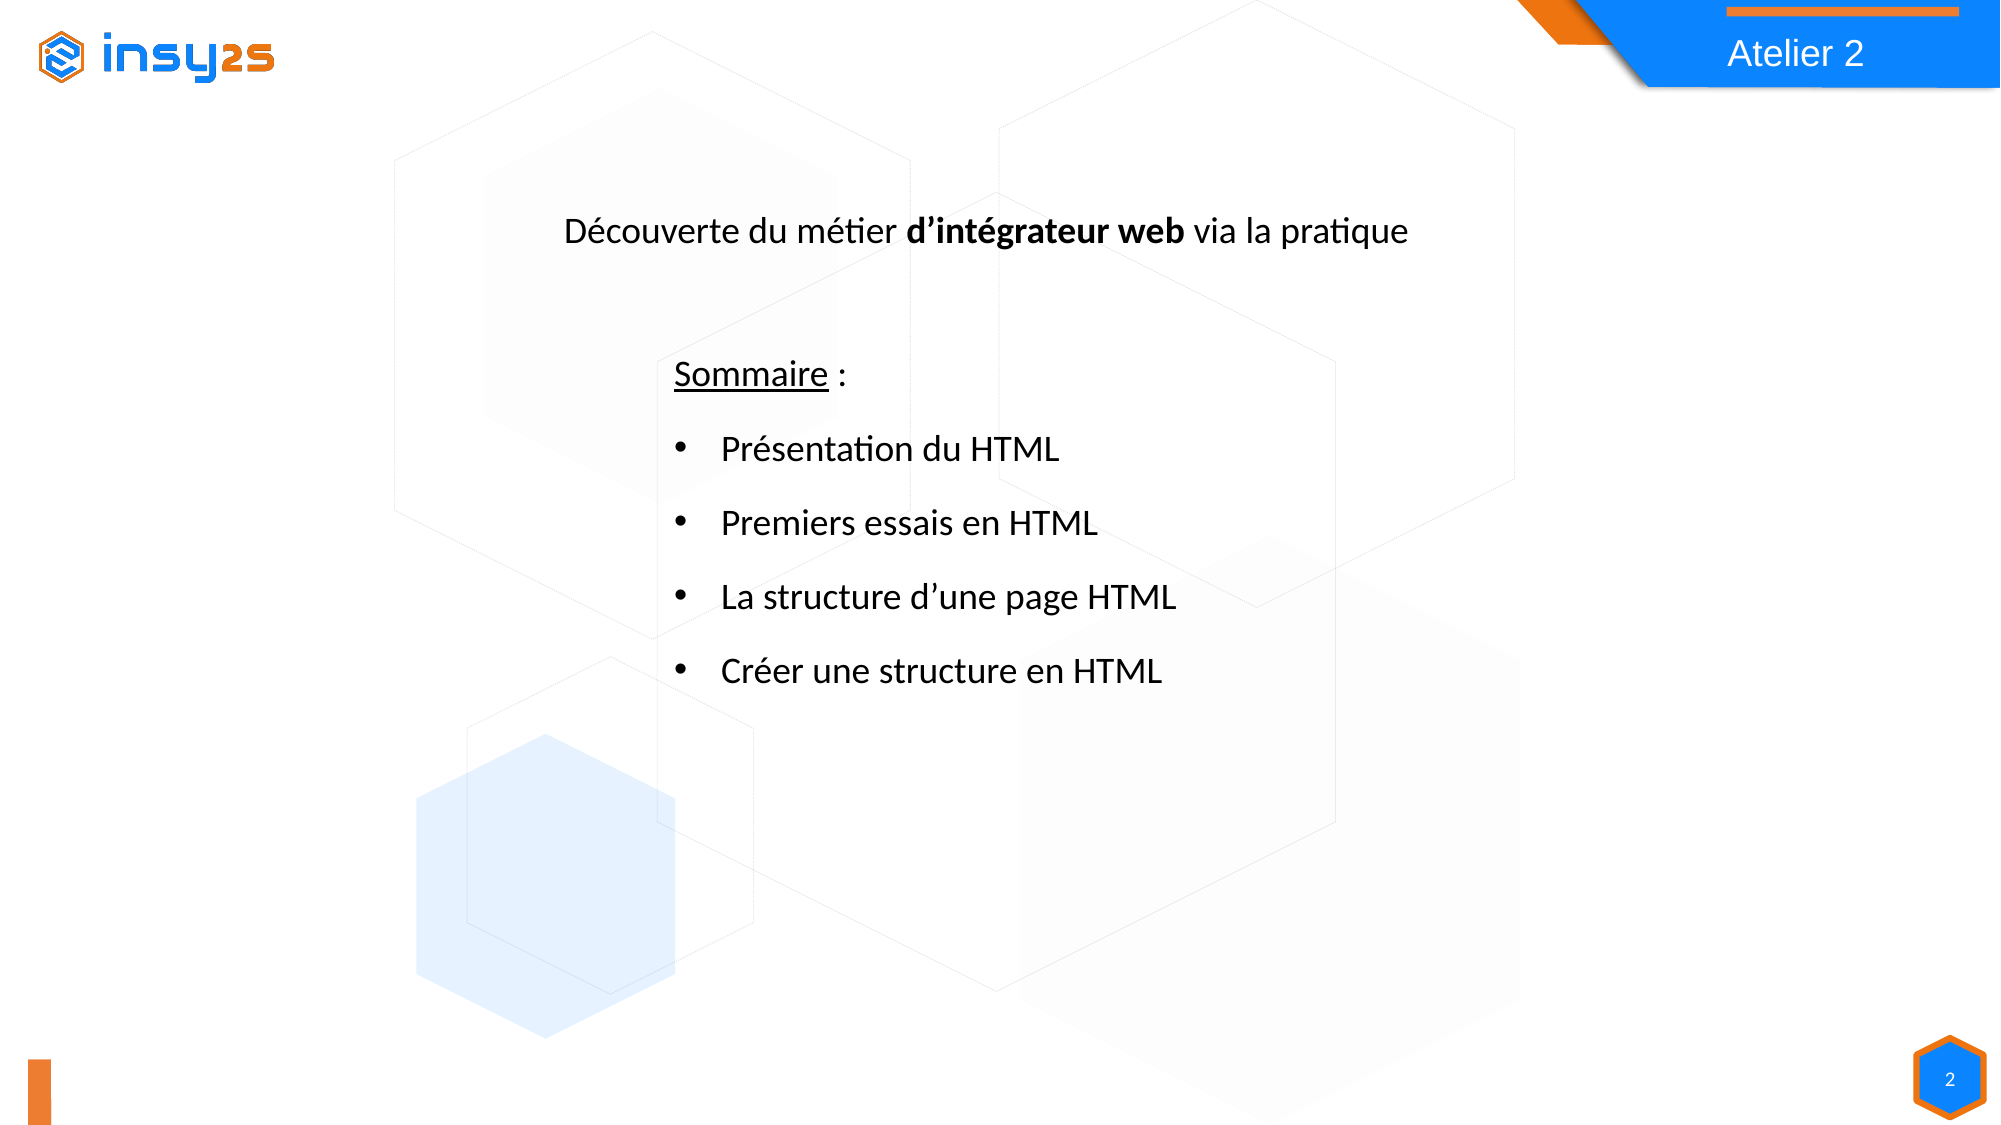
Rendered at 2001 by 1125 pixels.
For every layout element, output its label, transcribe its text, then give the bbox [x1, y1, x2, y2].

text_box Découverte du métier d’intégrateur web via la pratique [549, 198, 1449, 259]
slide_number 2 [1916, 1053, 1984, 1104]
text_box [1514, 0, 2000, 88]
text_box Sommaire : Présentation du HTML Premiers essais en HTML La structure d’une page HTML Créer une structure en HTML [659, 342, 1338, 699]
picture [39, 31, 274, 84]
